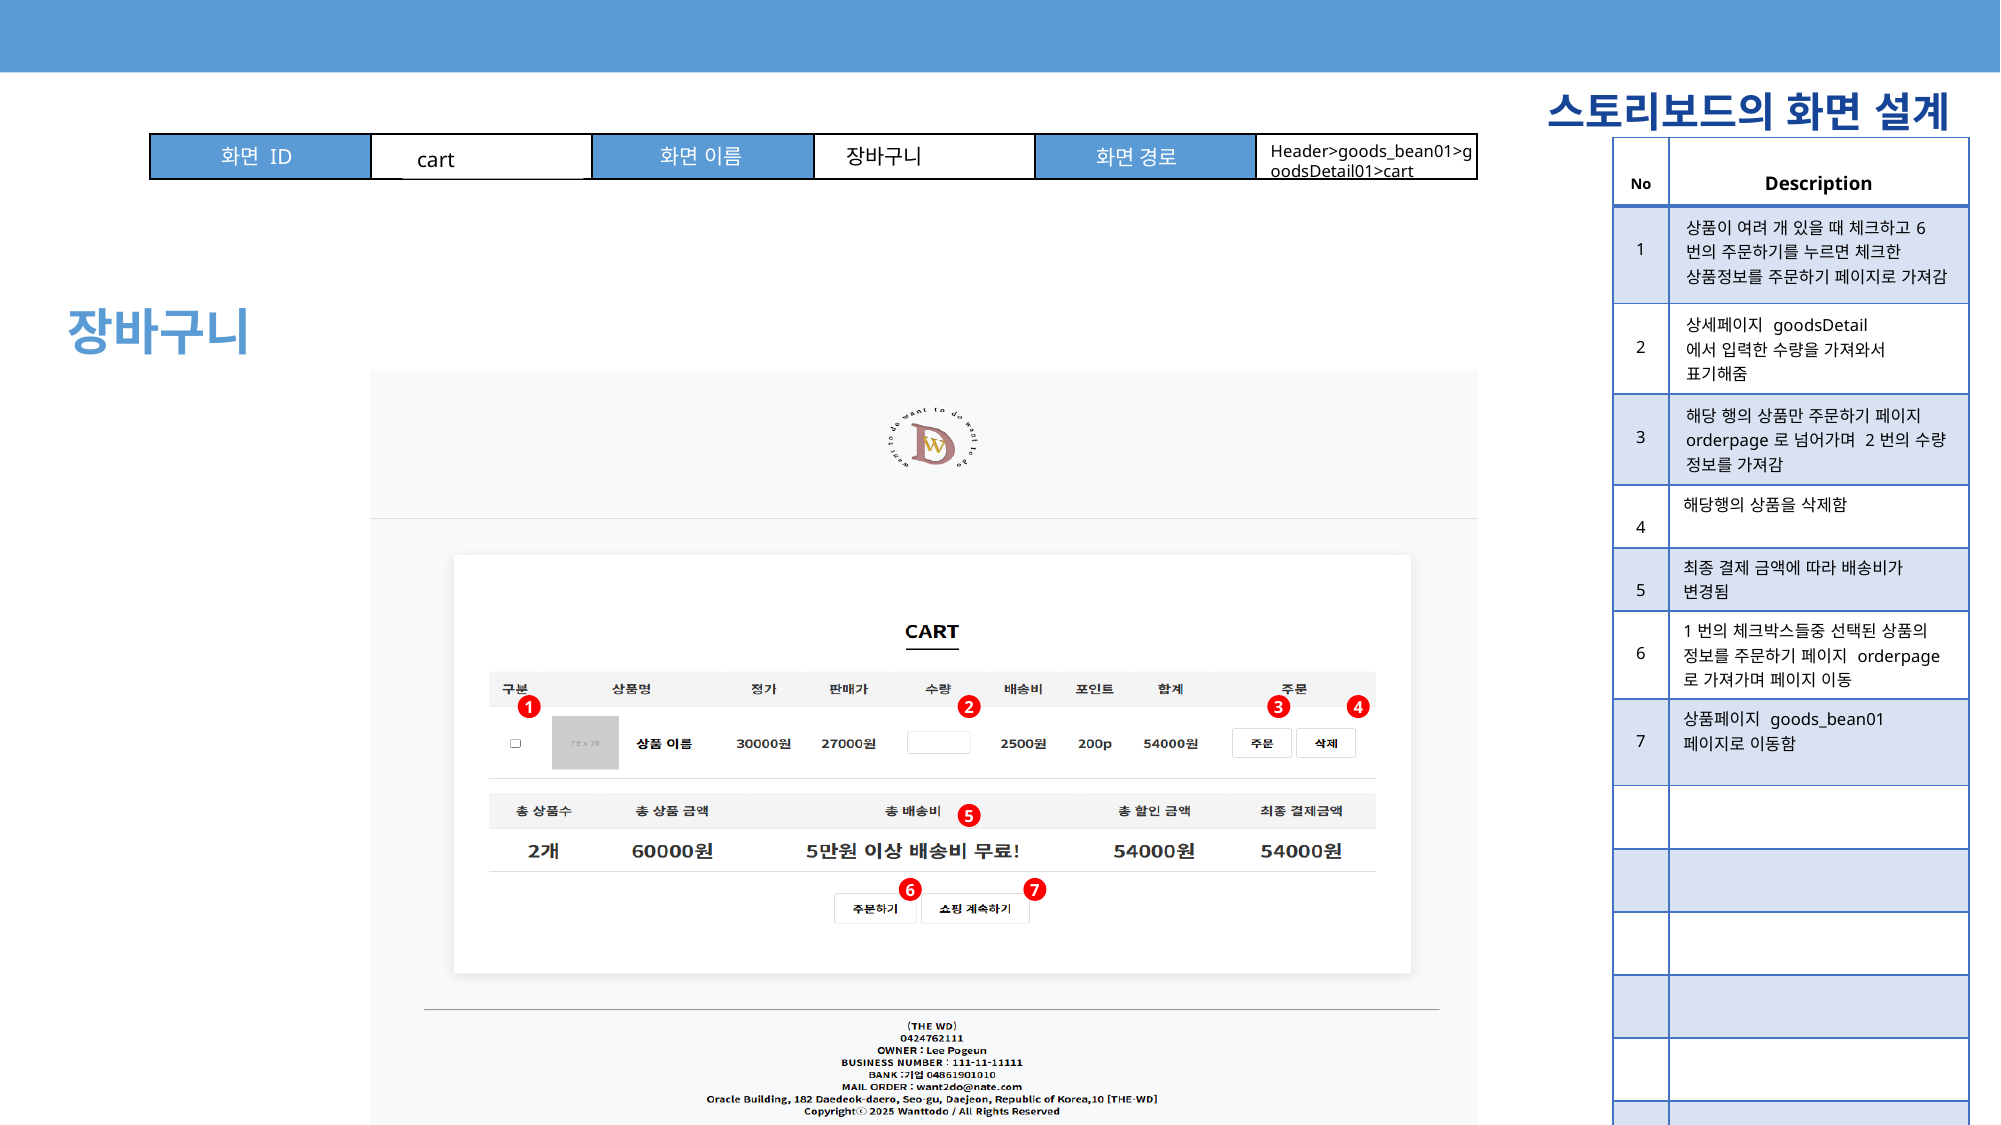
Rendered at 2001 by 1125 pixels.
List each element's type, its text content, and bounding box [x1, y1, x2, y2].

table_cell [1670, 1102, 1968, 1125]
table_cell [1614, 1039, 1668, 1100]
table_cell 7 [1614, 700, 1668, 785]
text_box [0, 0, 2000, 73]
table_cell [1614, 786, 1668, 848]
table_cell 상세페이지 goodsDetail 에서 입력한 수량을 가져와서 표기해줌 [1670, 304, 1968, 393]
table_cell [1614, 1102, 1668, 1125]
table_cell [1670, 976, 1968, 1037]
table_cell [1614, 913, 1668, 974]
table_header Description [1670, 144, 1968, 204]
table_cell 상품이 여려 개 있을 때 체크하고6번의 주문하기를 누르면 체크한 상품정보를 주문하기 페이지로 가져감 [1670, 208, 1968, 303]
table_cell [1670, 913, 1968, 974]
table_cell 6 [1614, 612, 1668, 698]
table_cell 2 [1614, 304, 1668, 393]
table_cell 해당 행의 상품만 주문하기 페이지 orderpage로 넘어가며 2번의 수량 정보를 가져감 [1670, 395, 1968, 484]
table_cell 1 [1614, 208, 1668, 303]
table_cell [1614, 976, 1668, 1037]
table_cell [1670, 850, 1968, 911]
text_box Header>goods_bean01>goodsDetail01>cart [1255, 133, 1491, 189]
table_cell 최종 결제 금액에 따라 배송비가 변경됨 [1670, 549, 1968, 610]
title 스토리보드의 화면 설계 [1530, 72, 1968, 144]
table_cell 해당행의 상품을 삭제함 [1670, 486, 1968, 547]
table_cell 4 [1614, 486, 1668, 547]
table_cell 5 [1614, 549, 1668, 610]
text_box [149, 133, 1478, 180]
text_box 장바구니 [0, 299, 649, 390]
table_cell 1번의 체크박스들중 선택된 상품의 정보를 주문하기 페이지 orderpage로 가져가며 페이지 이동 [1670, 612, 1968, 698]
table_cell [1614, 850, 1668, 911]
table_cell [1670, 1039, 1968, 1100]
table_cell 3 [1614, 395, 1668, 484]
table_cell [1670, 786, 1968, 848]
picture [370, 371, 1478, 1125]
table_cell 상품페이지 goods_bean01 페이지로 이동함 [1670, 700, 1968, 785]
table_header No [1614, 144, 1668, 204]
